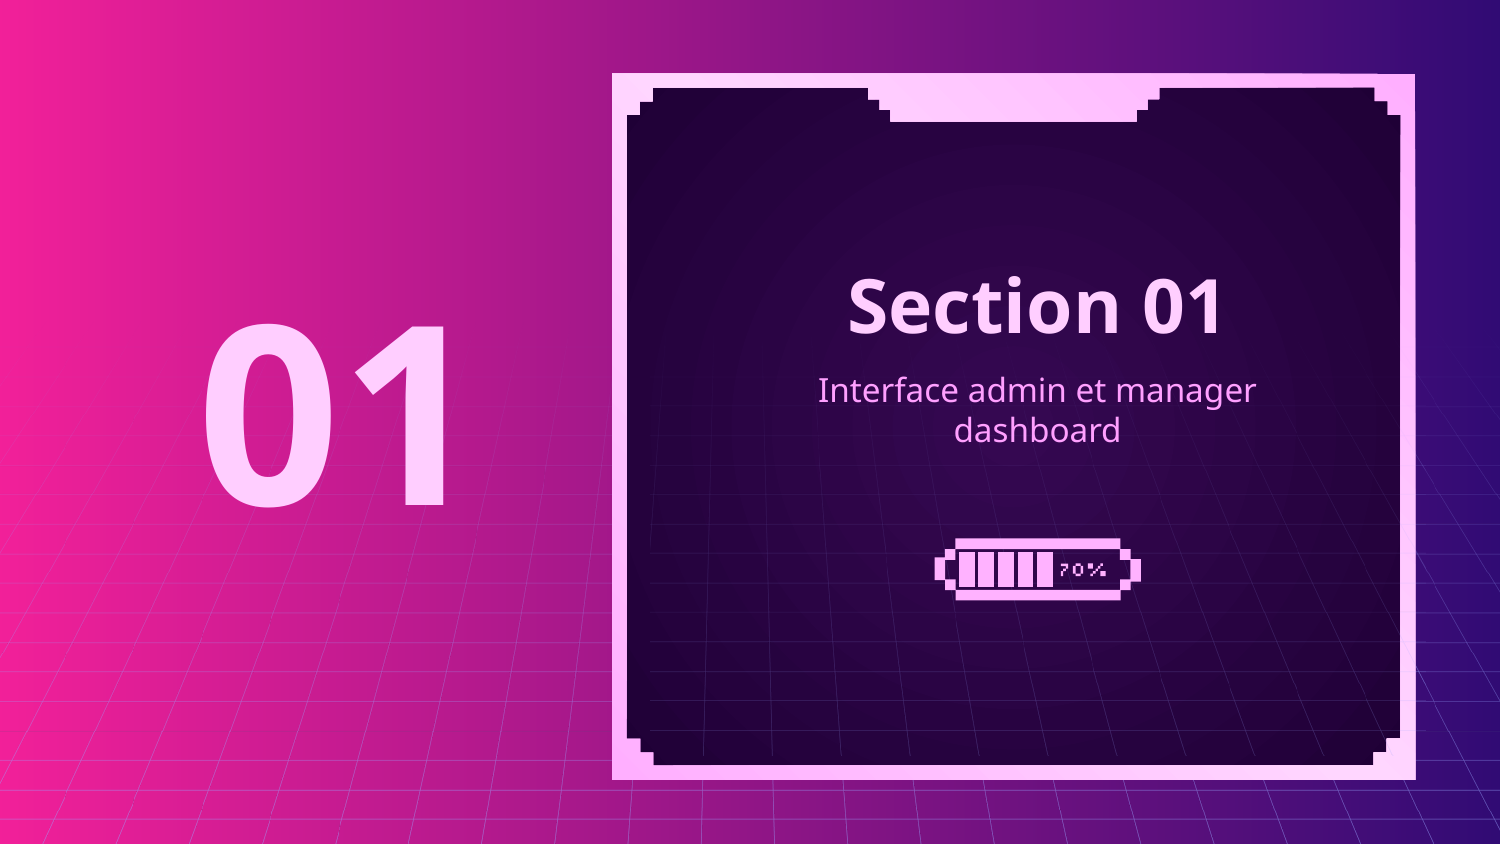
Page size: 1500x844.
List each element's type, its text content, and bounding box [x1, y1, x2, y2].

subtitle Interface admin et manager dashboard [796, 354, 1280, 455]
title 01 [118, 248, 563, 571]
title Section 01 [796, 264, 1280, 343]
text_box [934, 538, 1142, 601]
